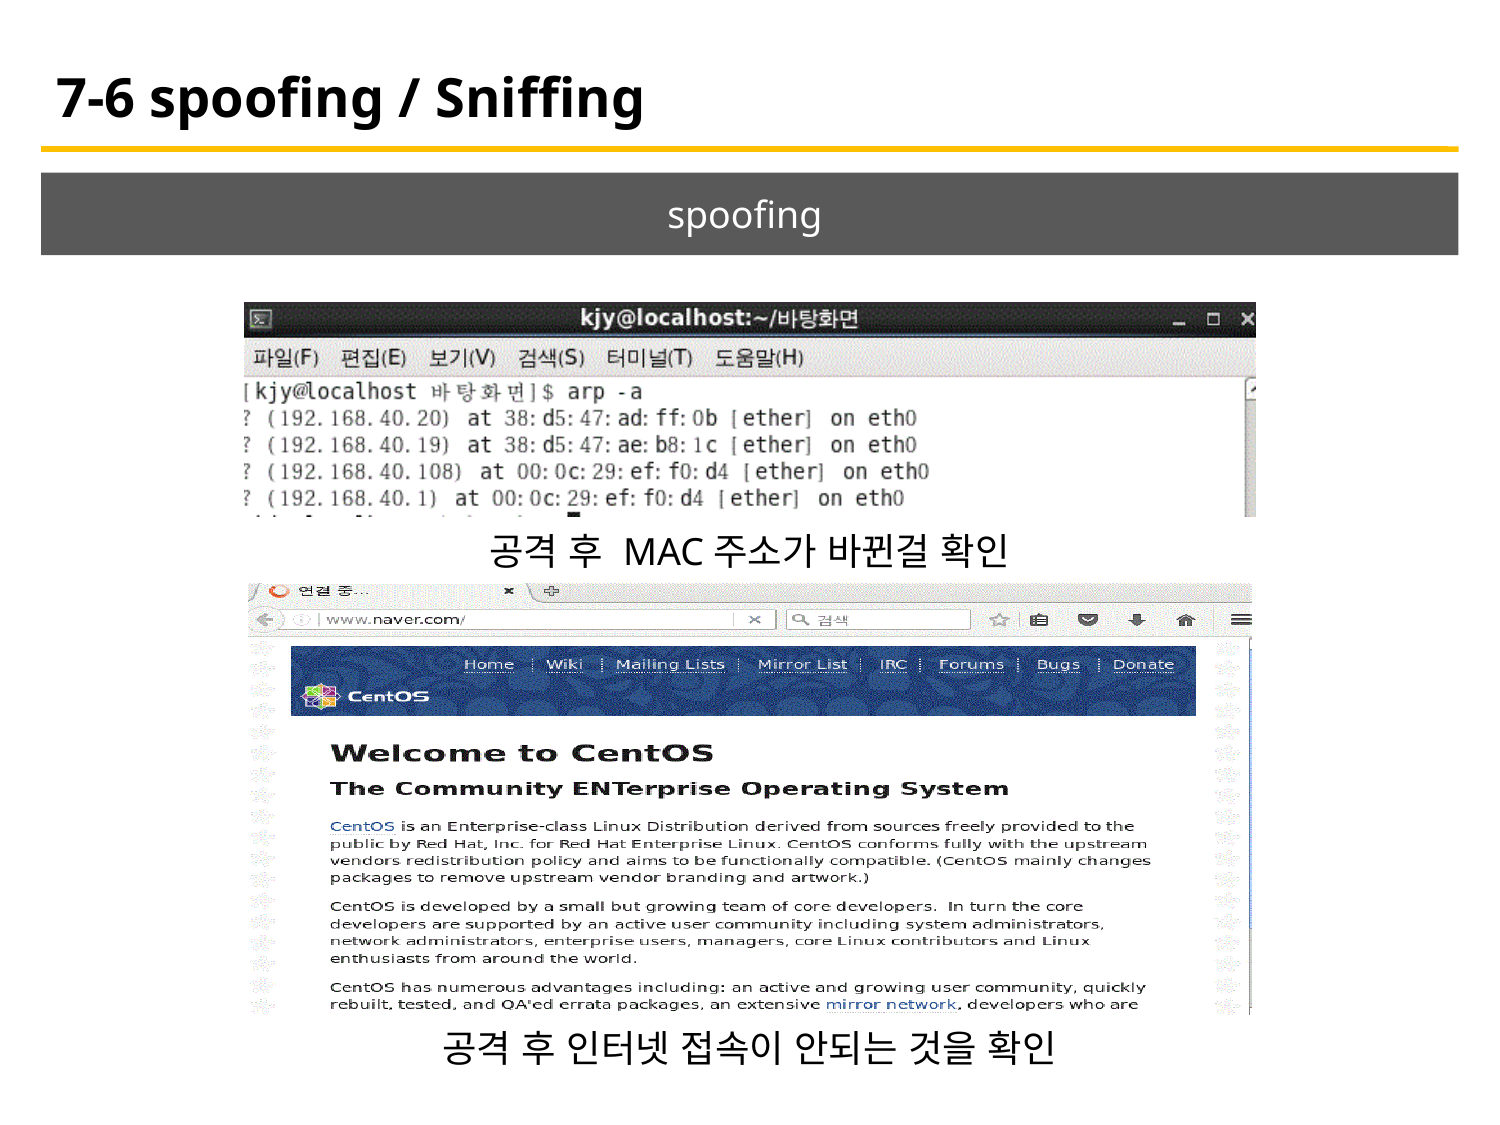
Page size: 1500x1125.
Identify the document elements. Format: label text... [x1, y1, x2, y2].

text_box 7-6 spoofing / Sniffing [41, 42, 1459, 149]
text_box 공격 후 MAC주소가 바뀐걸 확인 [357, 524, 1142, 580]
text_box spoofing [39, 171, 1461, 257]
text_box 공격 후 인터넷 접속이 안되는 것을 확인 [248, 1022, 1251, 1078]
picture [247, 583, 1253, 1015]
picture [244, 302, 1256, 517]
